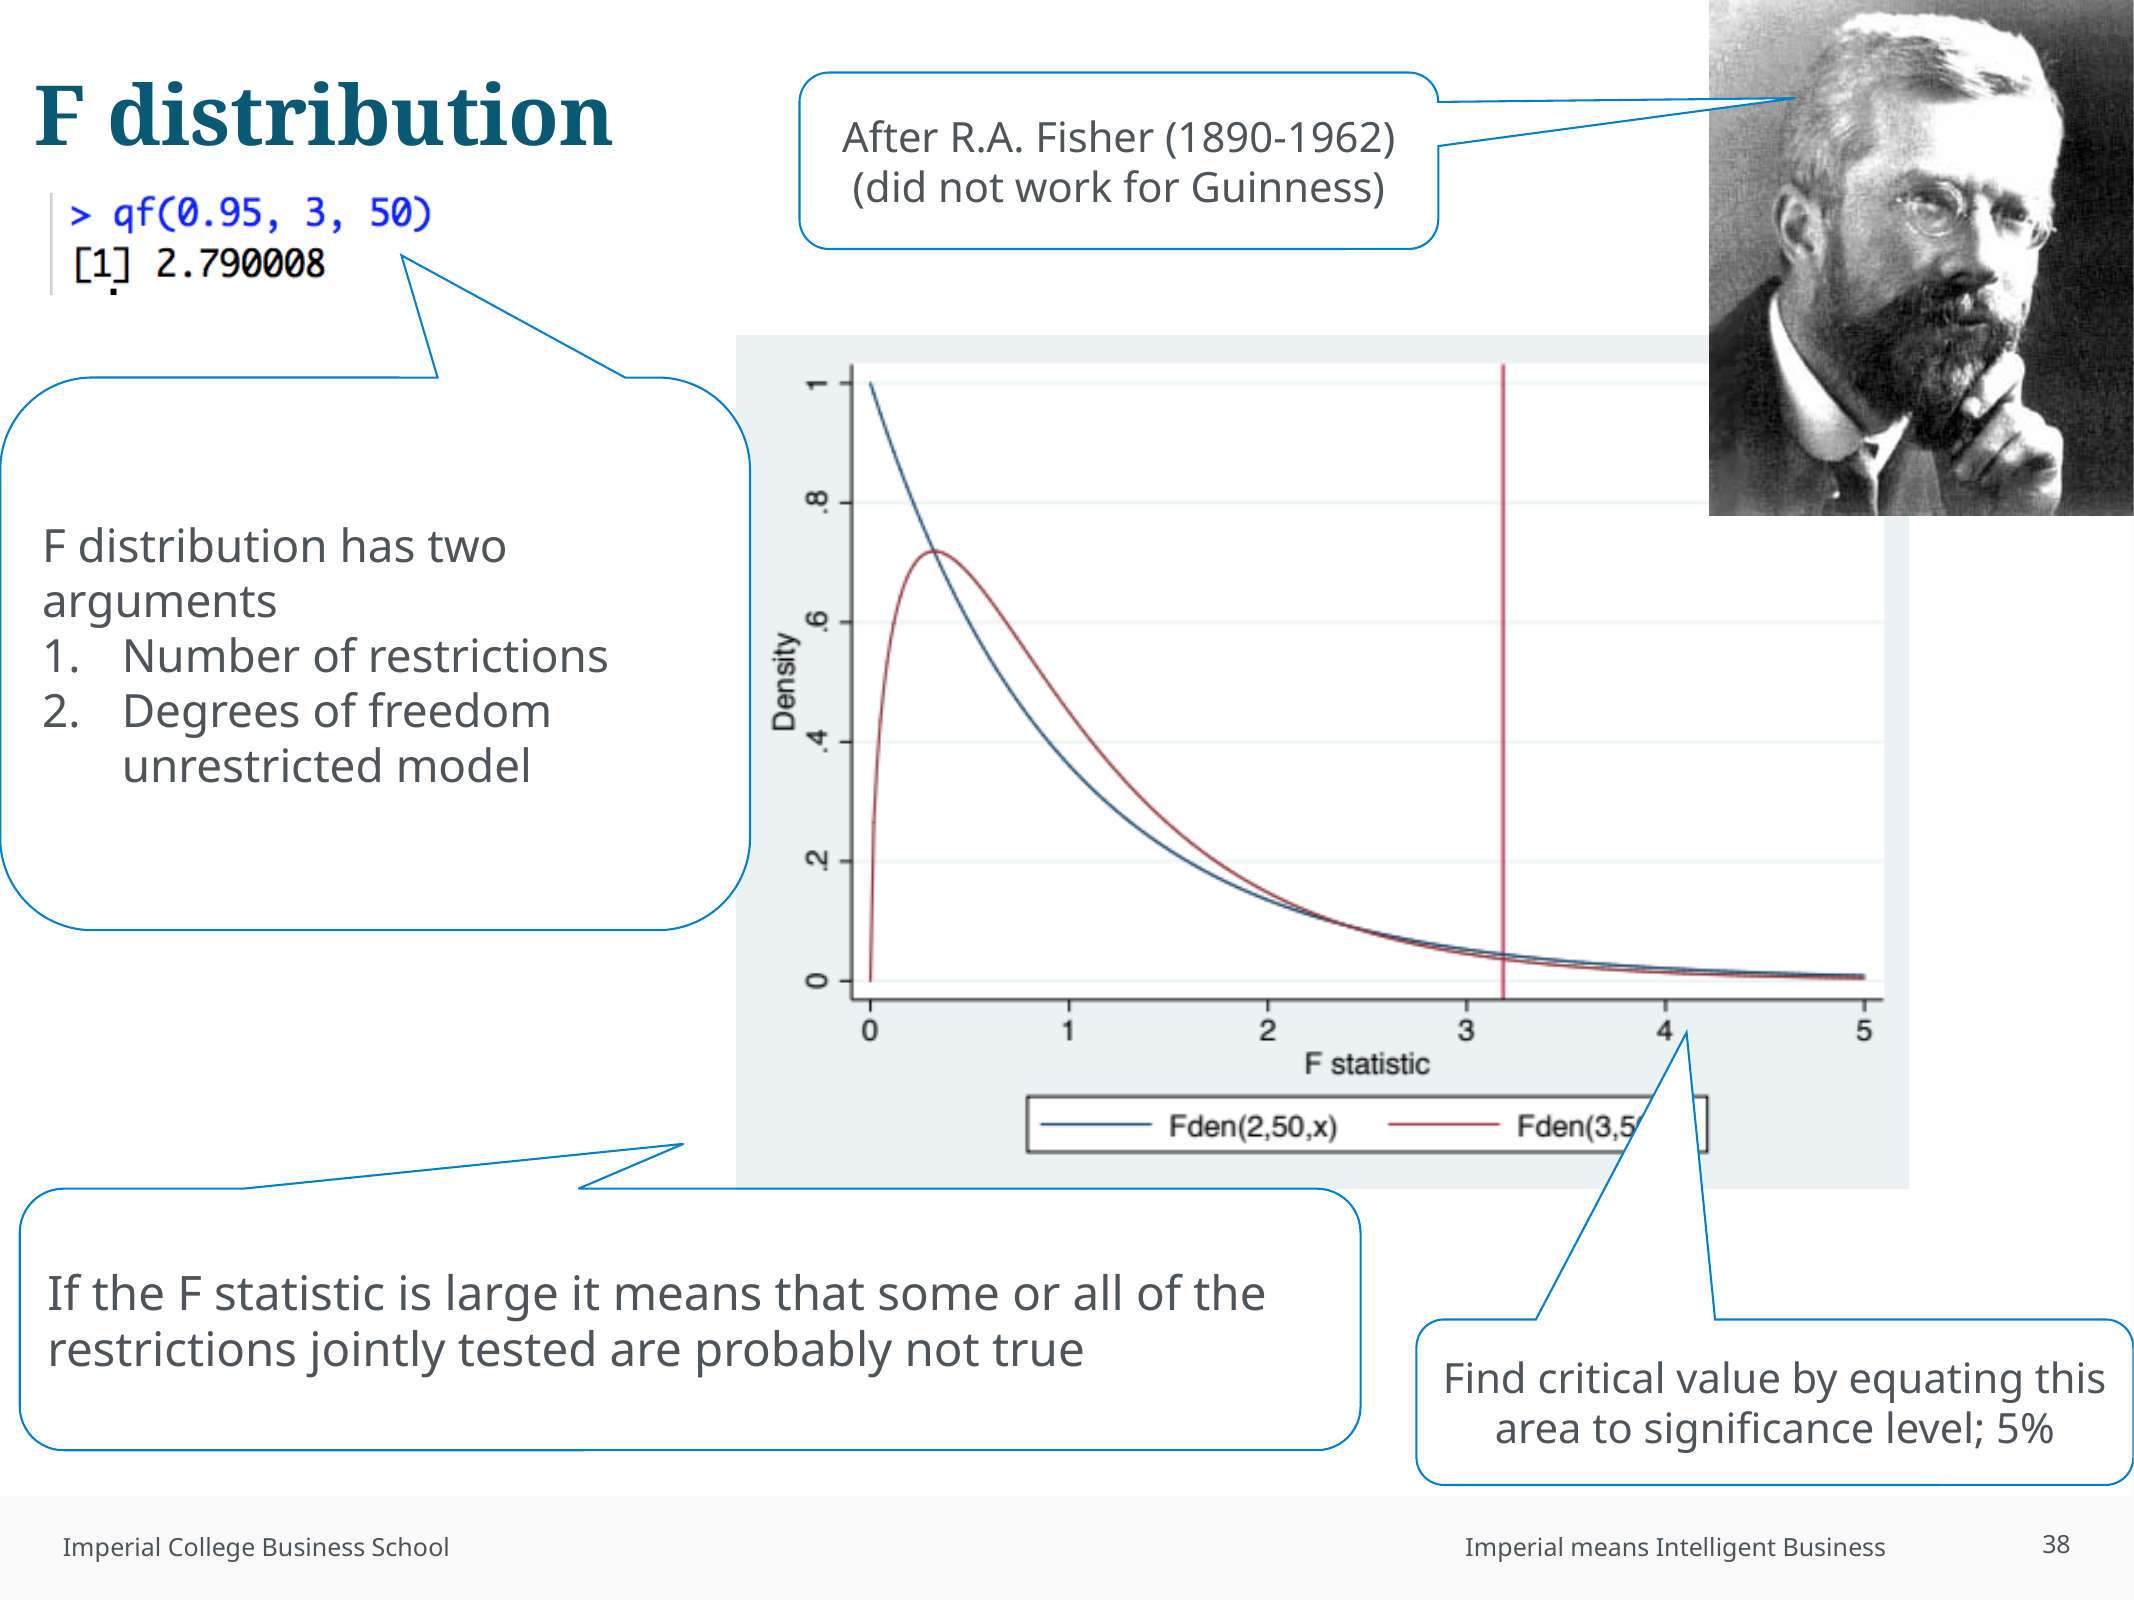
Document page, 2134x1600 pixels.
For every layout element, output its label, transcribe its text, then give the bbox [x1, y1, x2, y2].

text_box After R.A. Fisher (1890-1962) (did not work for Guinness) [798, 71, 1709, 251]
text_box If the F statistic is large it means that some or all of the restrictions jointly tested are probably not true [18, 1142, 1362, 1452]
picture [736, 0, 2134, 1189]
picture [50, 193, 557, 295]
text_box F distribution [19, 55, 1633, 211]
text_box F distribution has two arguments Number of restrictions Degrees of freedom unrestricted model [0, 295, 736, 932]
text_box Find critical value by equating this area to significance level; 5% [1415, 1189, 2134, 1487]
